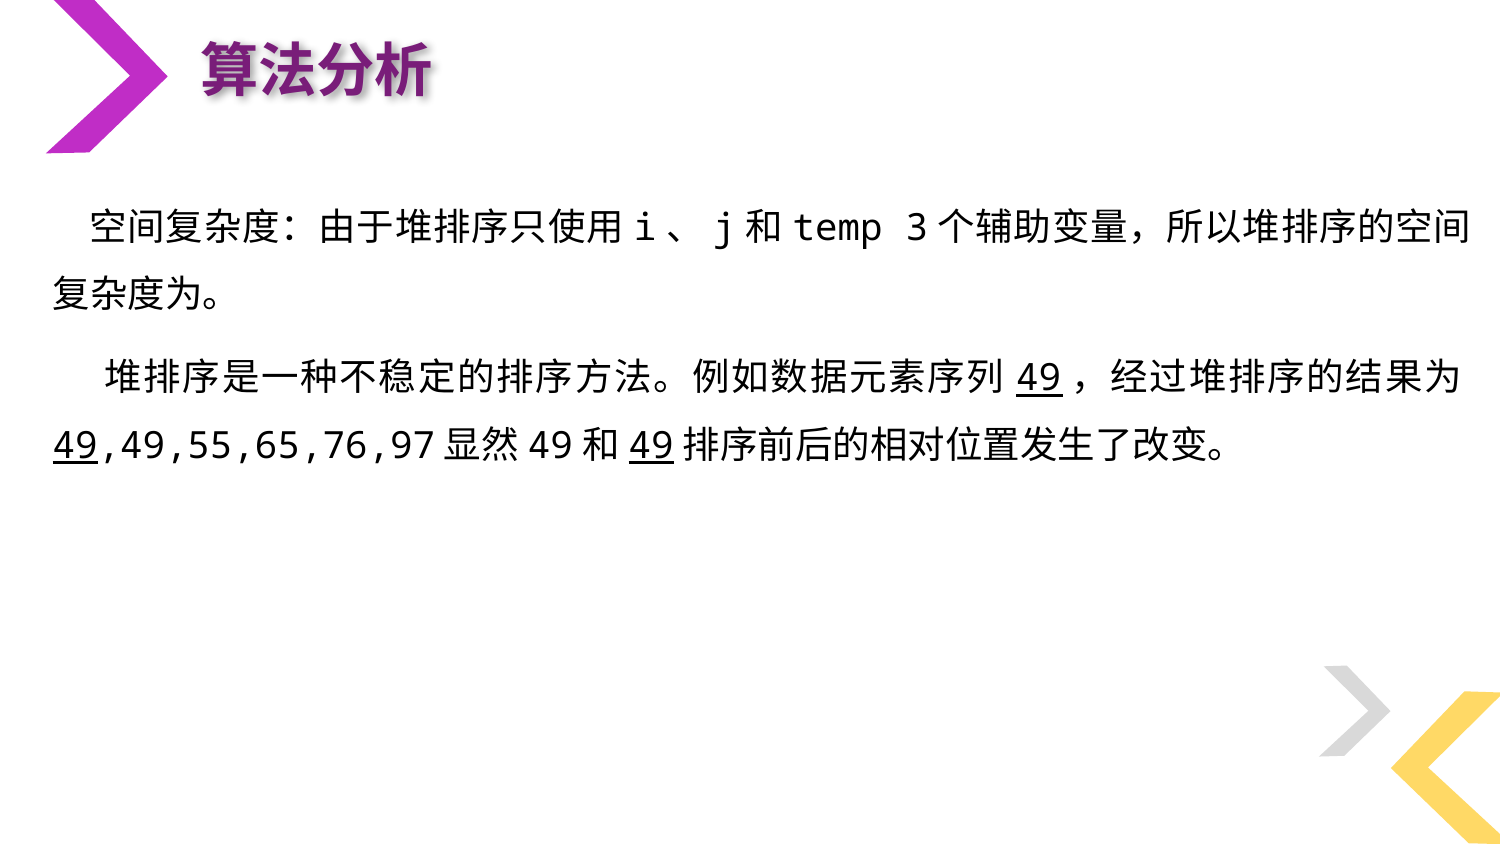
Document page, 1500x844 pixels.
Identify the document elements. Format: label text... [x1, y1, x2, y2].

list 算法分析 [188, 35, 1214, 111]
